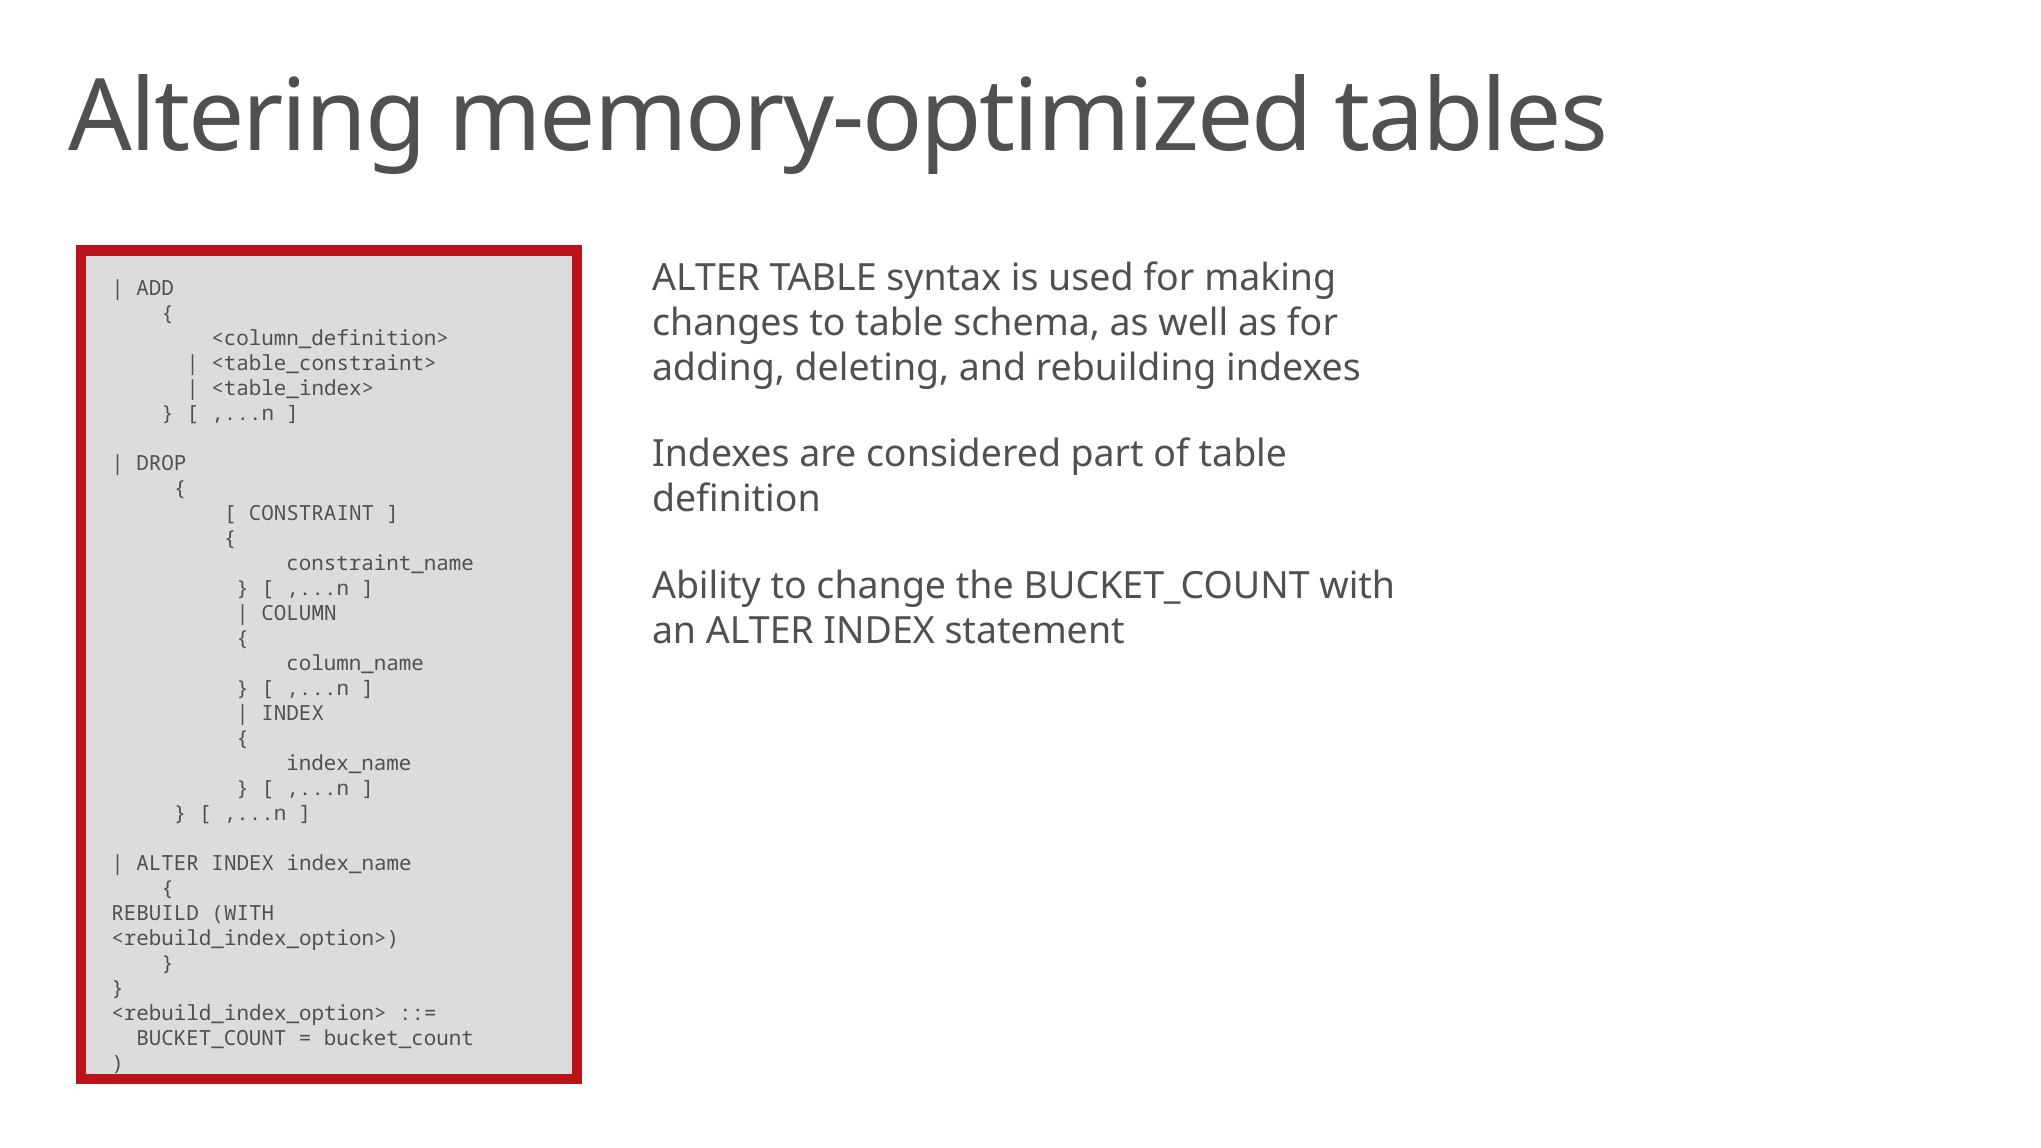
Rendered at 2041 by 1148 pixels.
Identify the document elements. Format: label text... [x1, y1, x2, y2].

text_box | ADD { <column_definition> | <table_constraint> | <table_index> } [ ,...n ] | DROP { [ CONSTRAINT ] { constraint_name } [ ,...n ] | COLUMN { column_name } [ ,...n ] | INDEX { index_name } [ ,...n ] } [ ,...n ] | ALTER INDEX index_name { REBUILD (WITH <rebuild_index_option>) } } <rebuild_index_option> ::= BUCKET_COUNT = bucket_count ) [80, 250, 577, 1079]
text_box ALTER TABLE syntax is used for making changes to table schema, as well as for adding, deleting, and rebuilding indexes Indexes are considered part of table definition Ability to change the BUCKET_COUNT with an ALTER INDEX statement [637, 245, 1436, 966]
text_box Altering memory-optimized tables [45, 48, 1996, 200]
